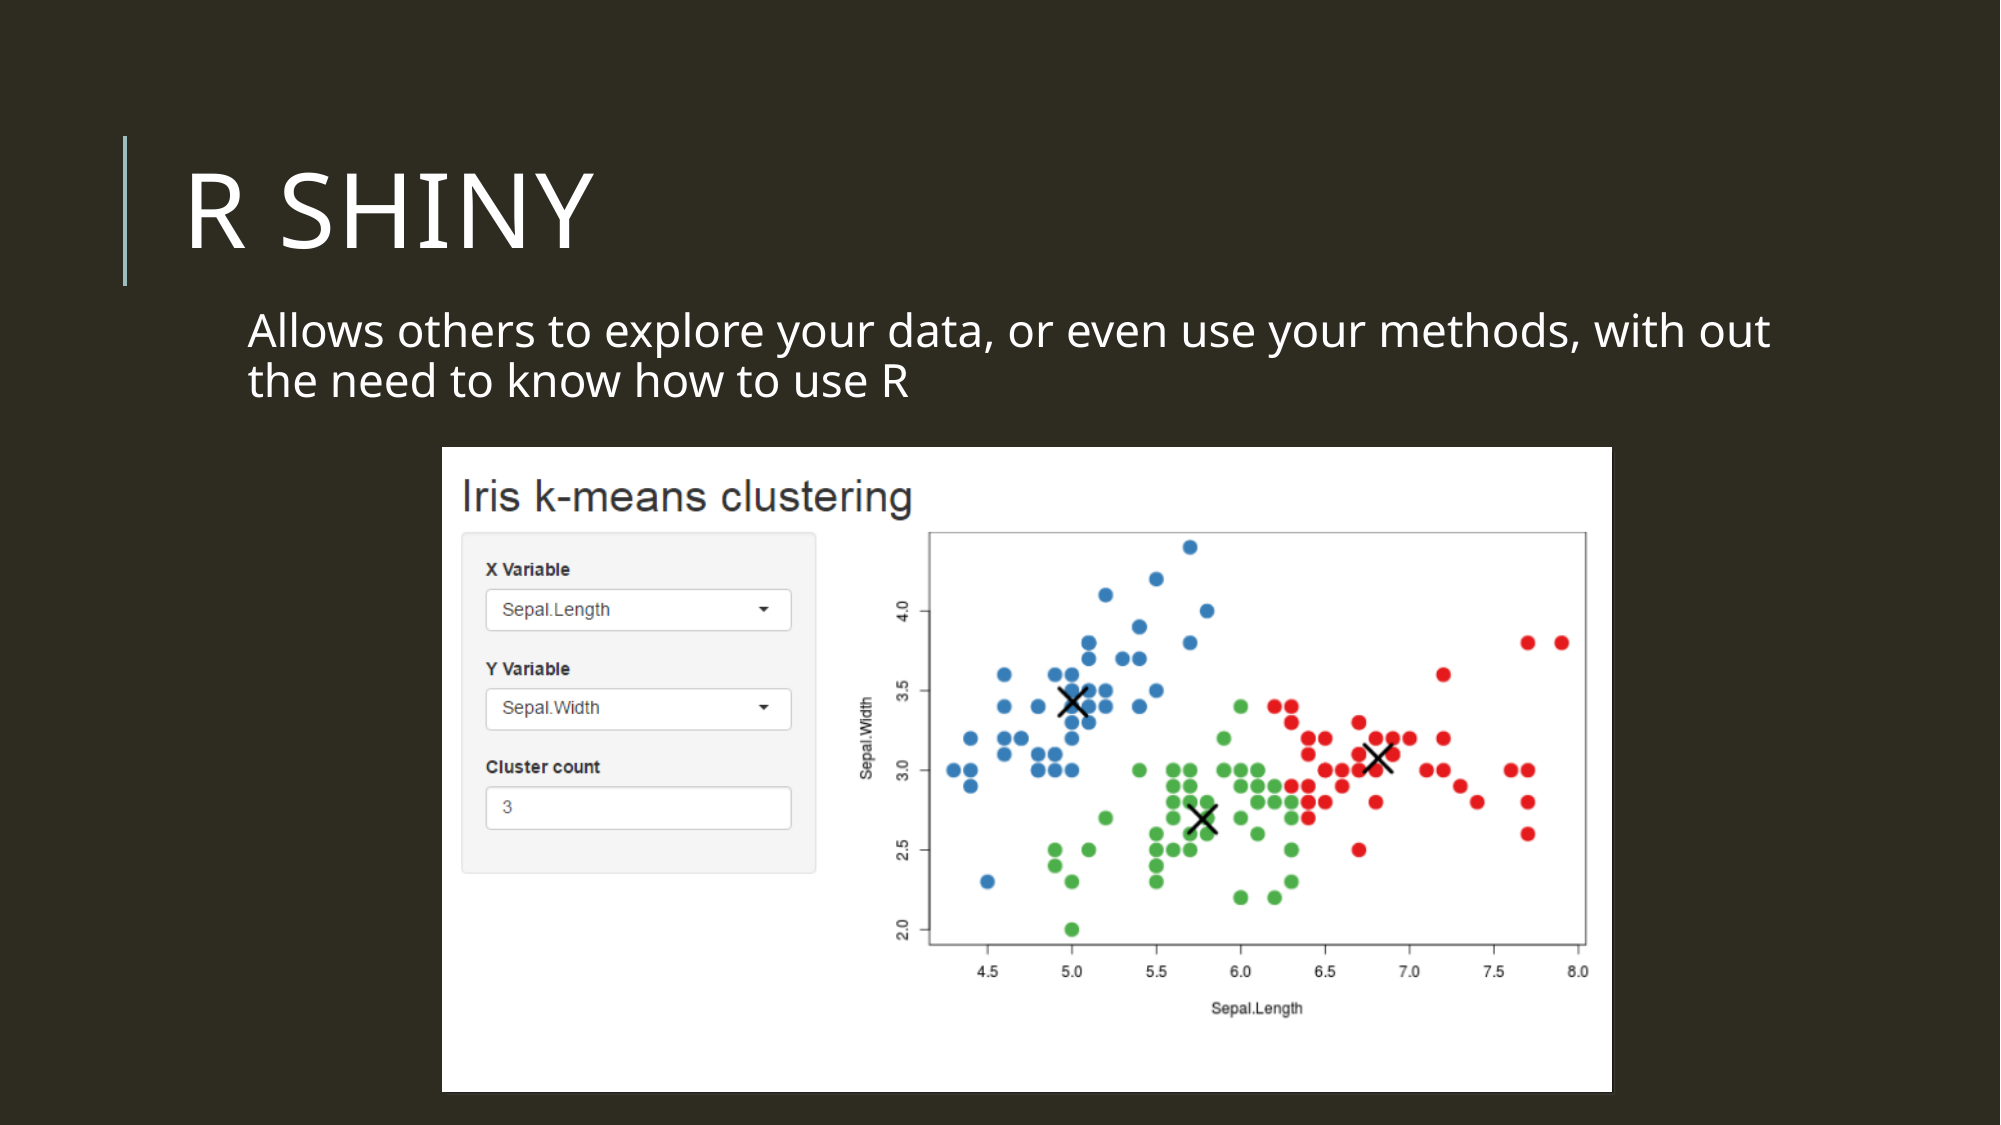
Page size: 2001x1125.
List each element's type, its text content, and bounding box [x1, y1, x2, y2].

list Allows others to explore your data, or even use your methods, with out the need to know how to use R [225, 300, 1800, 429]
picture [442, 447, 1612, 1092]
title R shiny [168, 96, 1763, 342]
